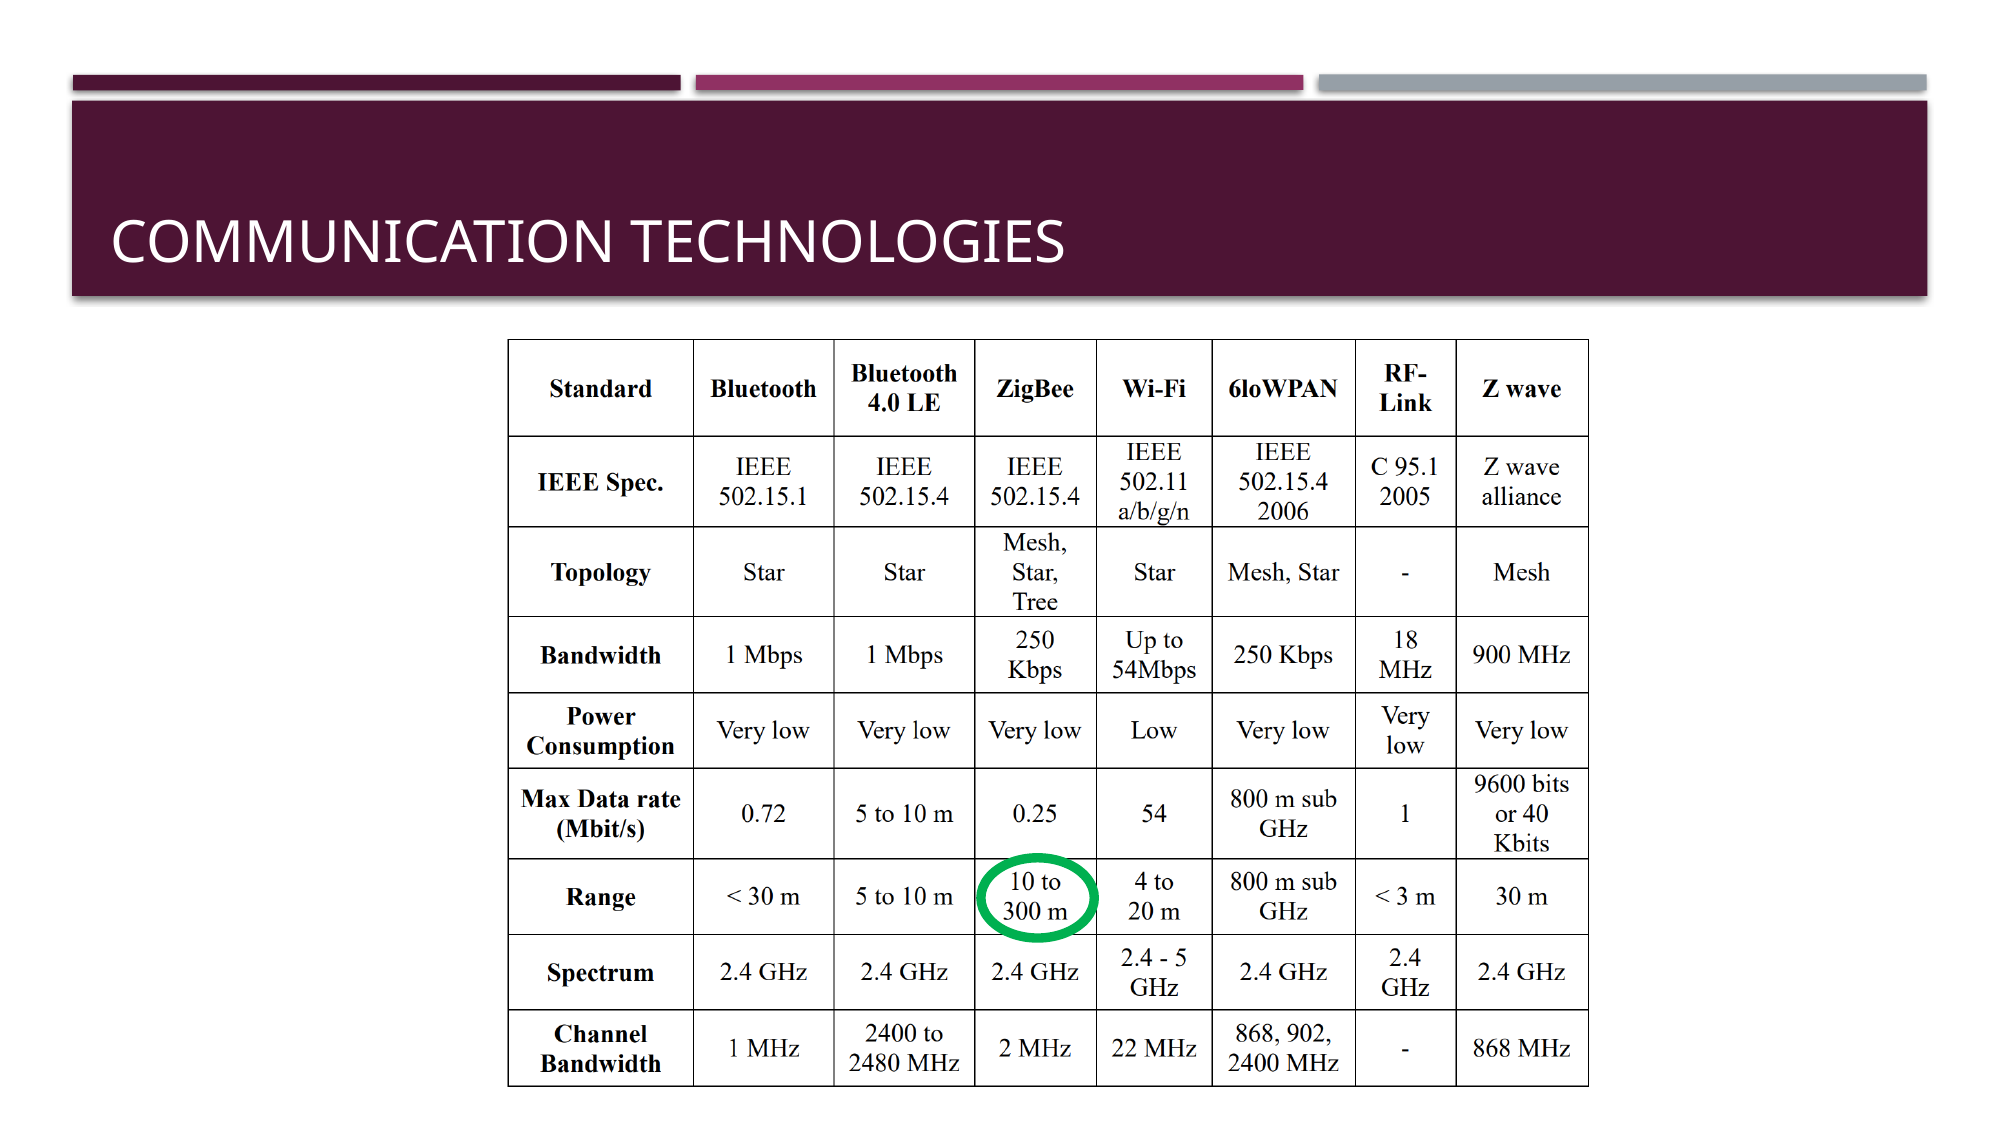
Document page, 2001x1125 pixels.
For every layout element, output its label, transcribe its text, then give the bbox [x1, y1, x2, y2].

picture [472, 310, 1619, 1111]
title Communication Technologies [95, 115, 1905, 282]
